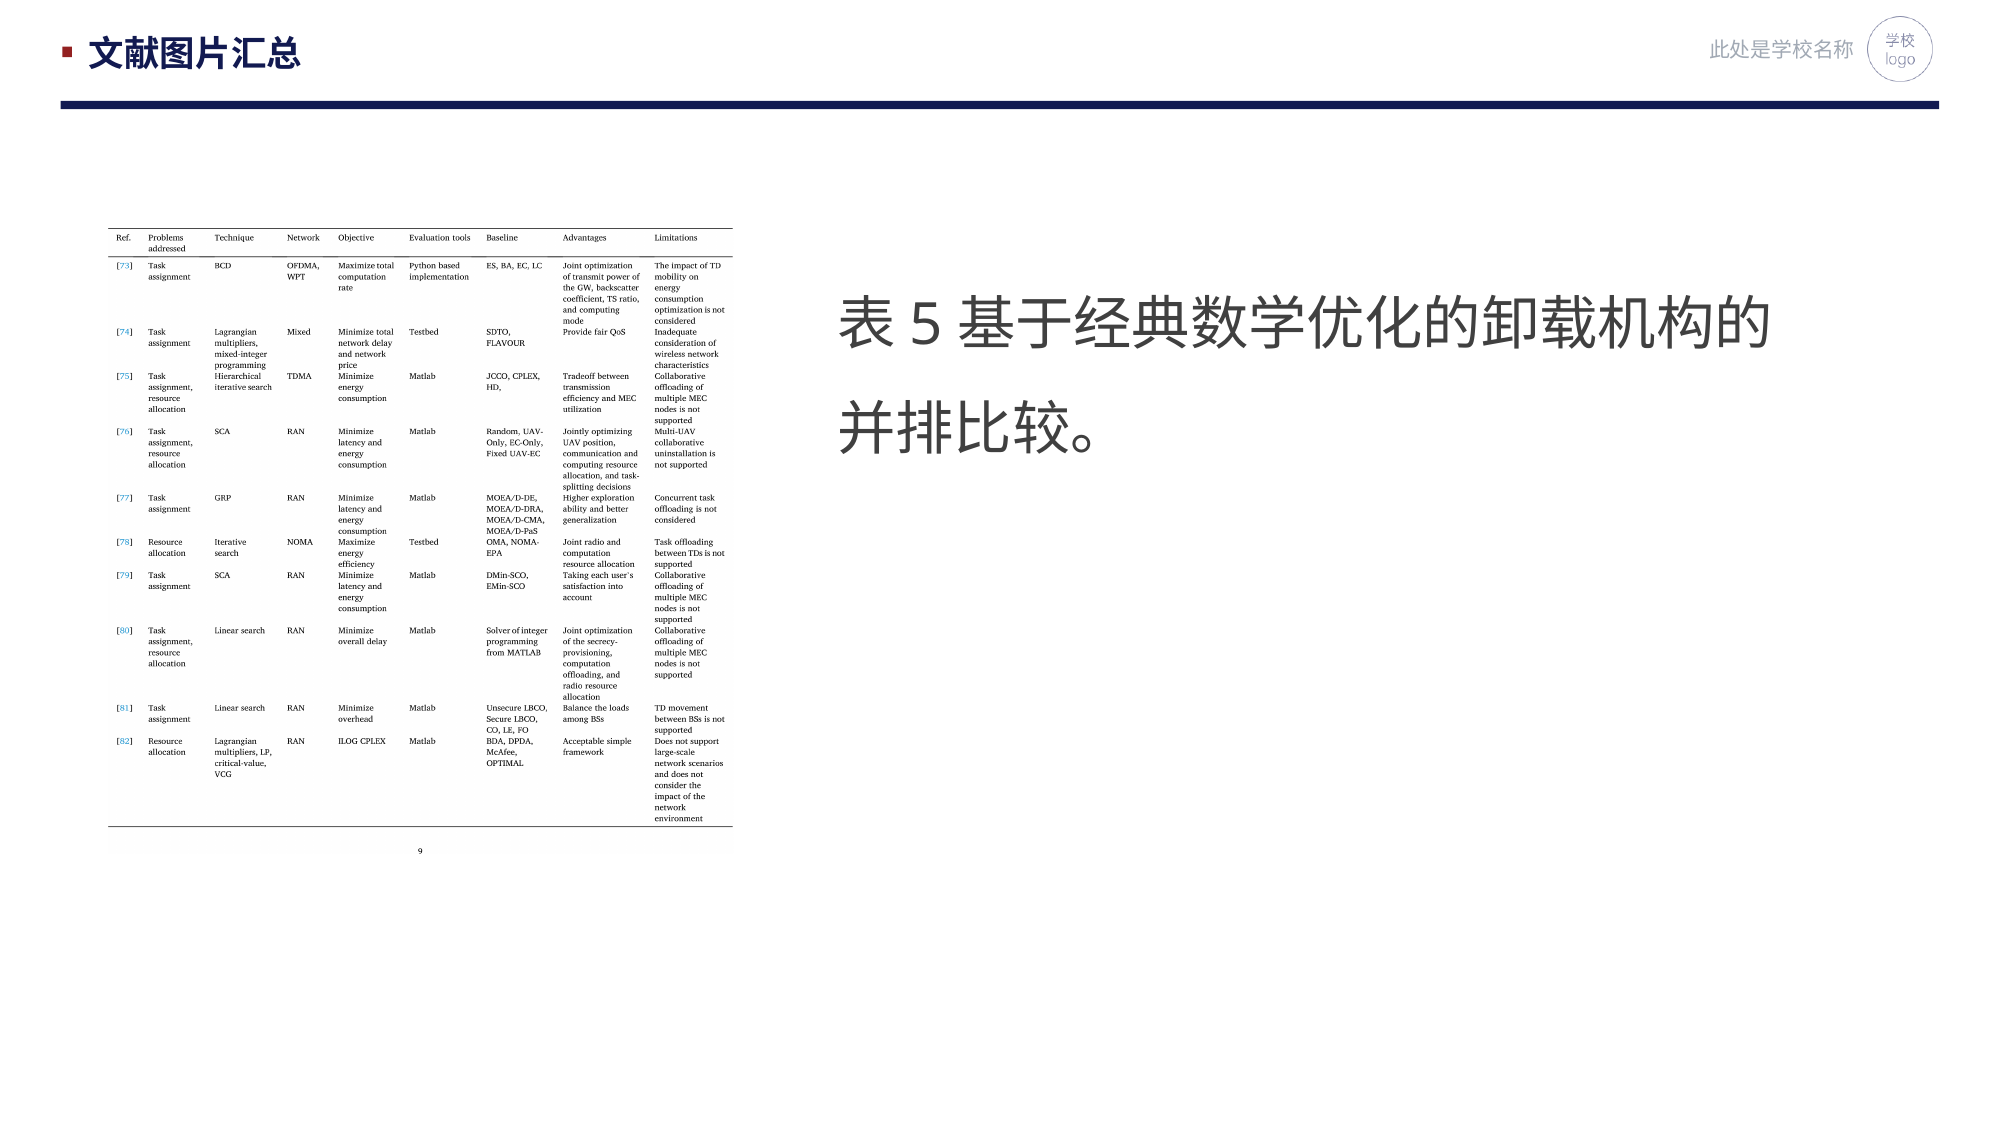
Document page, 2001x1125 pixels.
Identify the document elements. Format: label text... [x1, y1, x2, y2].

text_box [60, 100, 1940, 110]
picture [108, 228, 734, 854]
text_box [61, 46, 73, 58]
picture [1867, 16, 1933, 82]
text_box 文献图片汇总 [74, 23, 444, 81]
text_box 此处是学校名称 [1615, 28, 1867, 69]
text_box 表5基于经典数学优化的卸载机构的并排比较。 [822, 243, 1831, 970]
